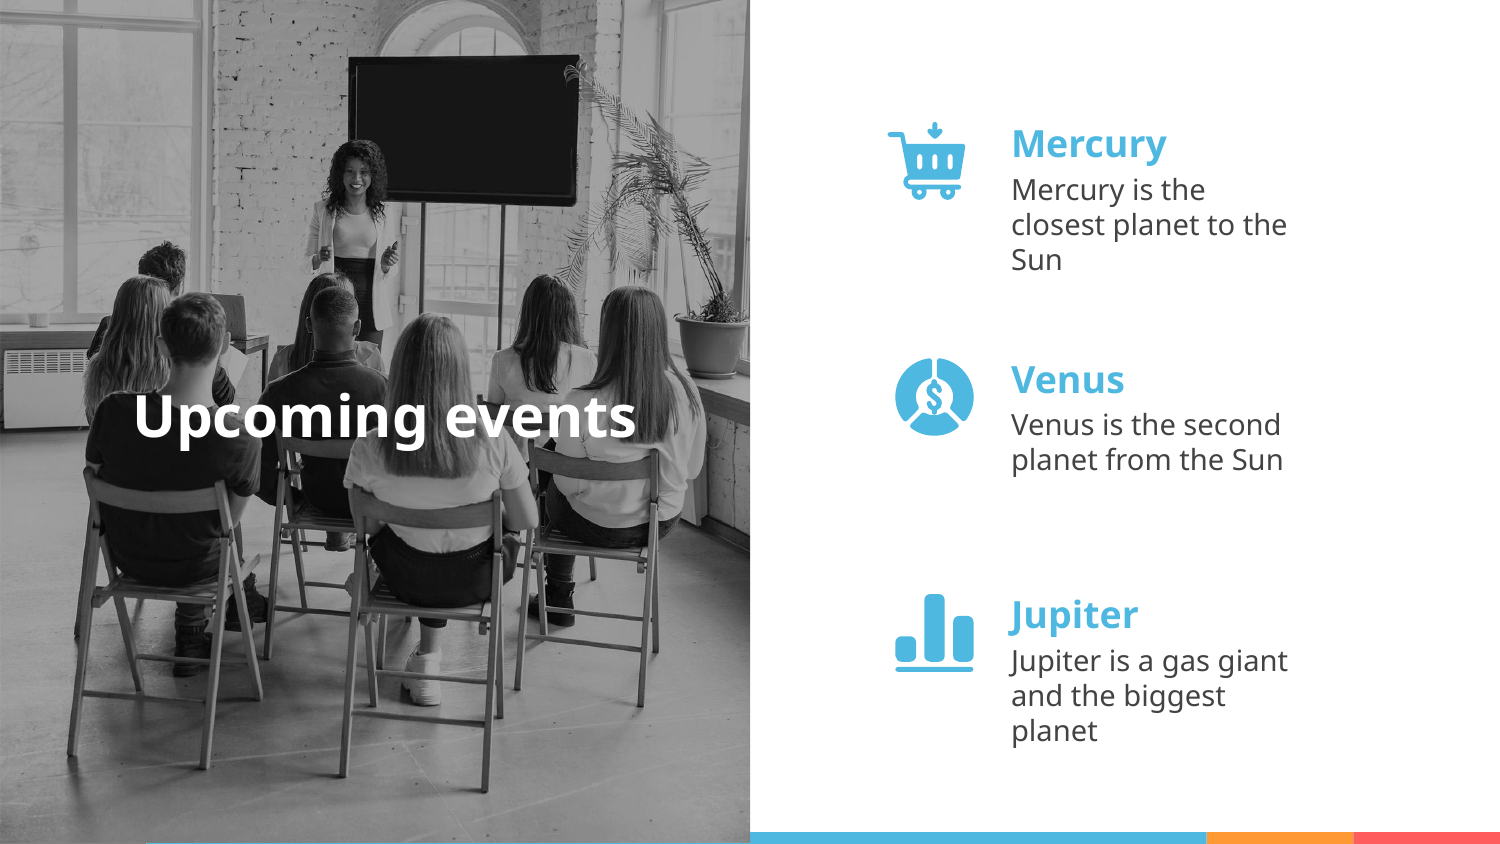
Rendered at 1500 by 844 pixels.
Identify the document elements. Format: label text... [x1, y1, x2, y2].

subtitle Venus [996, 333, 1313, 398]
subtitle Venus is the second planet from the Sun [996, 398, 1313, 514]
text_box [895, 593, 974, 673]
subtitle Mercury is the closest planet to the Sun [996, 156, 1313, 278]
subtitle Jupiter is a gas giant and the biggest planet [996, 626, 1313, 749]
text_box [895, 358, 974, 436]
subtitle Mercury [996, 98, 1313, 156]
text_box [887, 121, 966, 201]
subtitle Jupiter [996, 569, 1313, 626]
picture [0, 0, 751, 844]
